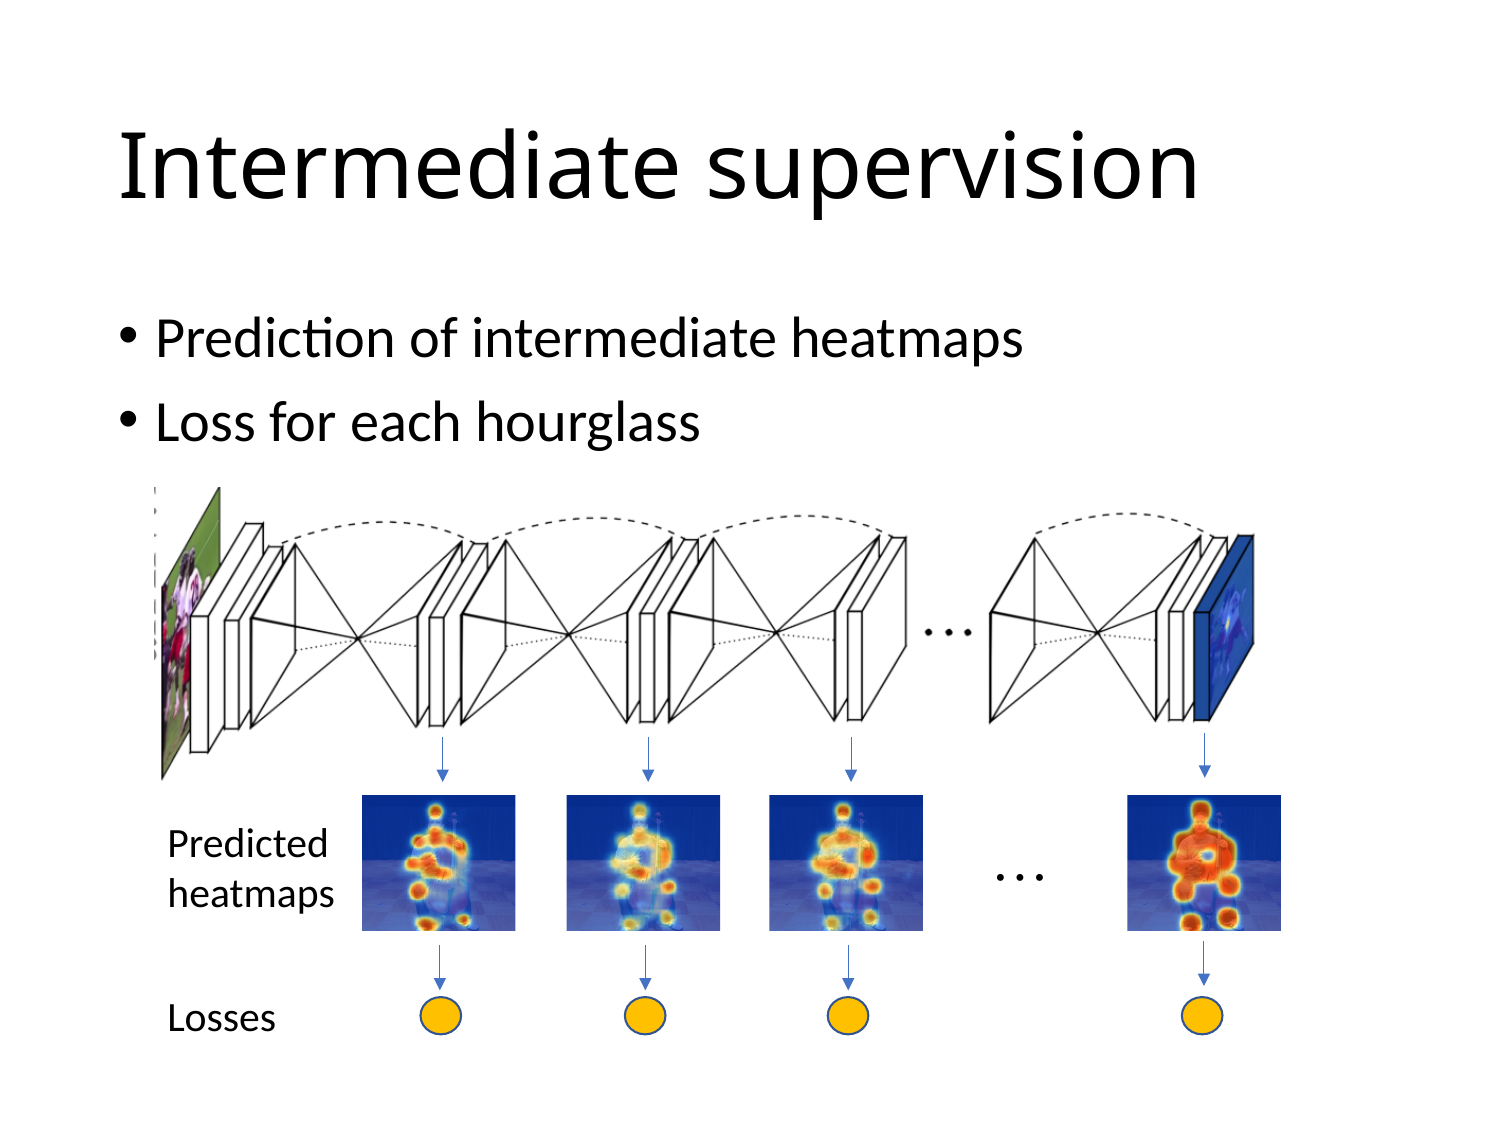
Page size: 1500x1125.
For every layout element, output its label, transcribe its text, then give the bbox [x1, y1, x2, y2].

title Intermediate supervision [103, 59, 1397, 278]
picture [154, 486, 1263, 789]
text_box Predicted heatmaps [152, 808, 354, 924]
list Prediction of intermediate heatmaps Loss for each hourglass [103, 299, 1397, 1014]
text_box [361, 732, 1281, 931]
text_box Losses [152, 982, 292, 1048]
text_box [420, 940, 1223, 1035]
